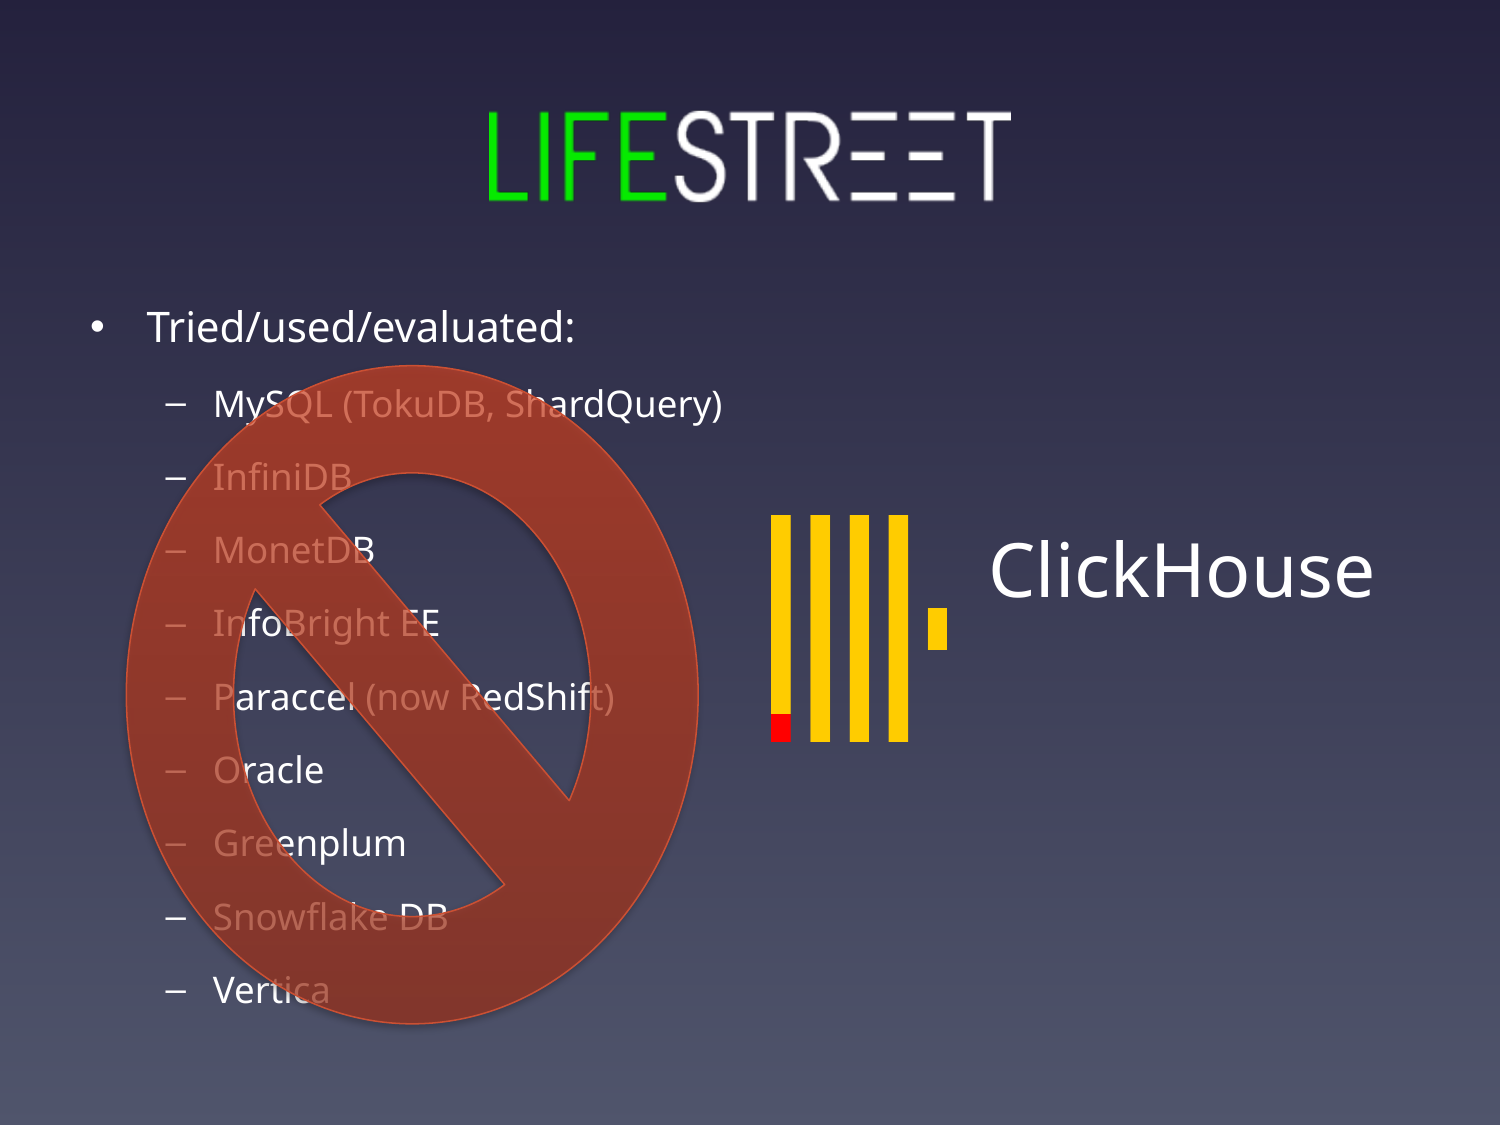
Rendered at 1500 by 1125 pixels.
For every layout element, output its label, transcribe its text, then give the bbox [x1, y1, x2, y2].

text_box [125, 364, 699, 1025]
list Tried/used/evaluated: MySQL (TokuDB, ShardQuery) InfiniDB MonetDB InfoBright EE Paraccel (now RedShift) Oracle Greenplum Snowflake DB Vertica [75, 262, 1425, 1024]
picture [489, 0, 1011, 366]
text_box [770, 515, 1477, 743]
